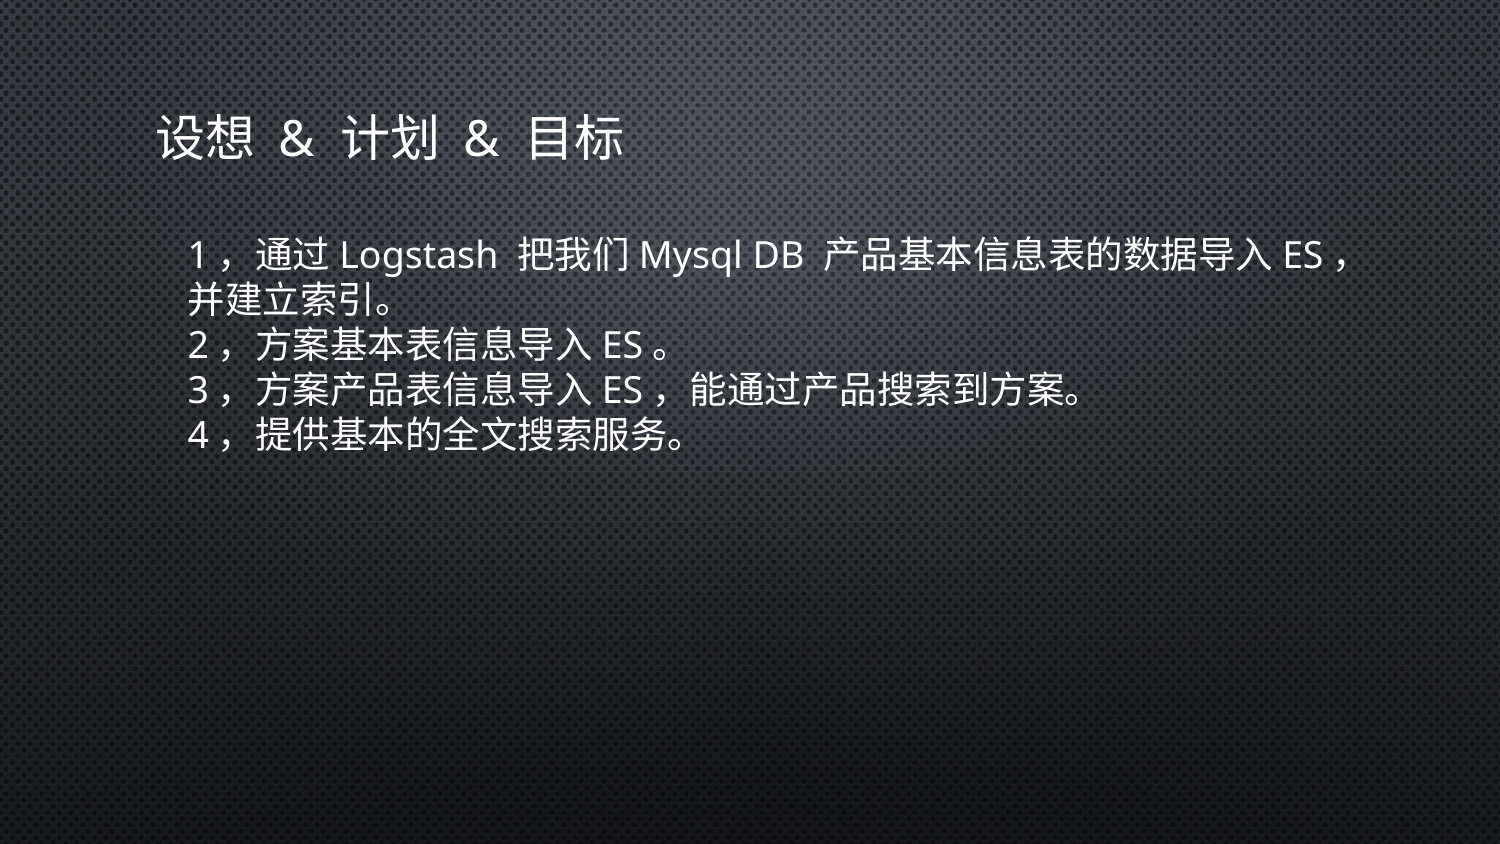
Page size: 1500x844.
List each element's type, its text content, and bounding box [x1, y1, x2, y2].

title 设想 & 计划 & 目标 [140, 75, 1360, 198]
text_box 1，通过Logstash 把我们Mysql DB 产品基本信息表的数据导入ES，并建立索引。 2，方案基本表信息导入ES。 3，方案产品表信息导入ES，能通过产品搜索到方案。 4，提供基本的全文搜索服务。 [172, 223, 1408, 464]
